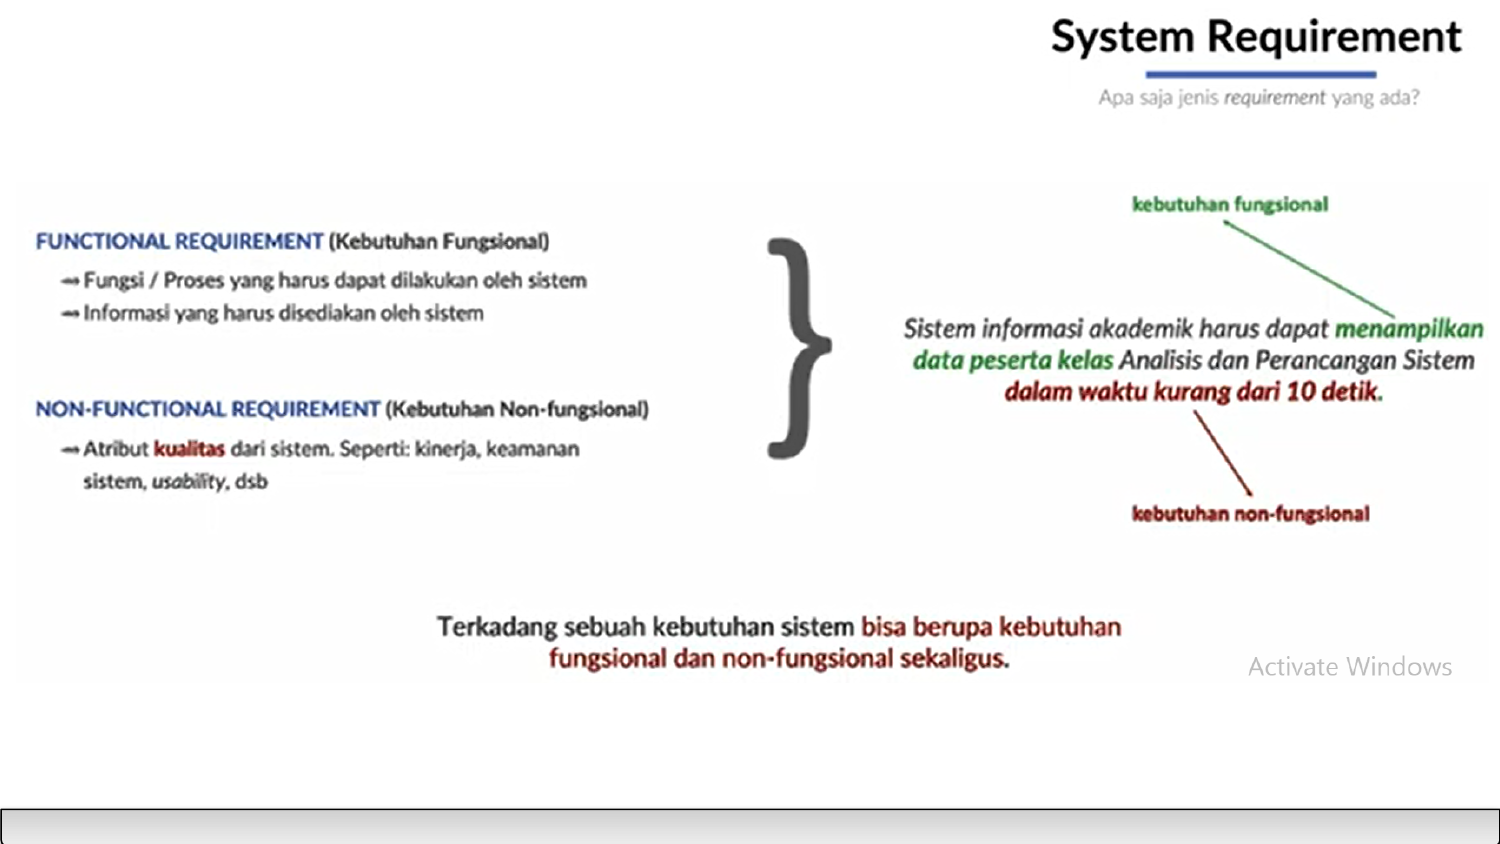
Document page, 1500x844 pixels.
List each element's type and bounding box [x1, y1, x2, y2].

text_box [0, 808, 1500, 844]
picture [1032, 4, 1496, 131]
picture [15, 182, 1489, 684]
